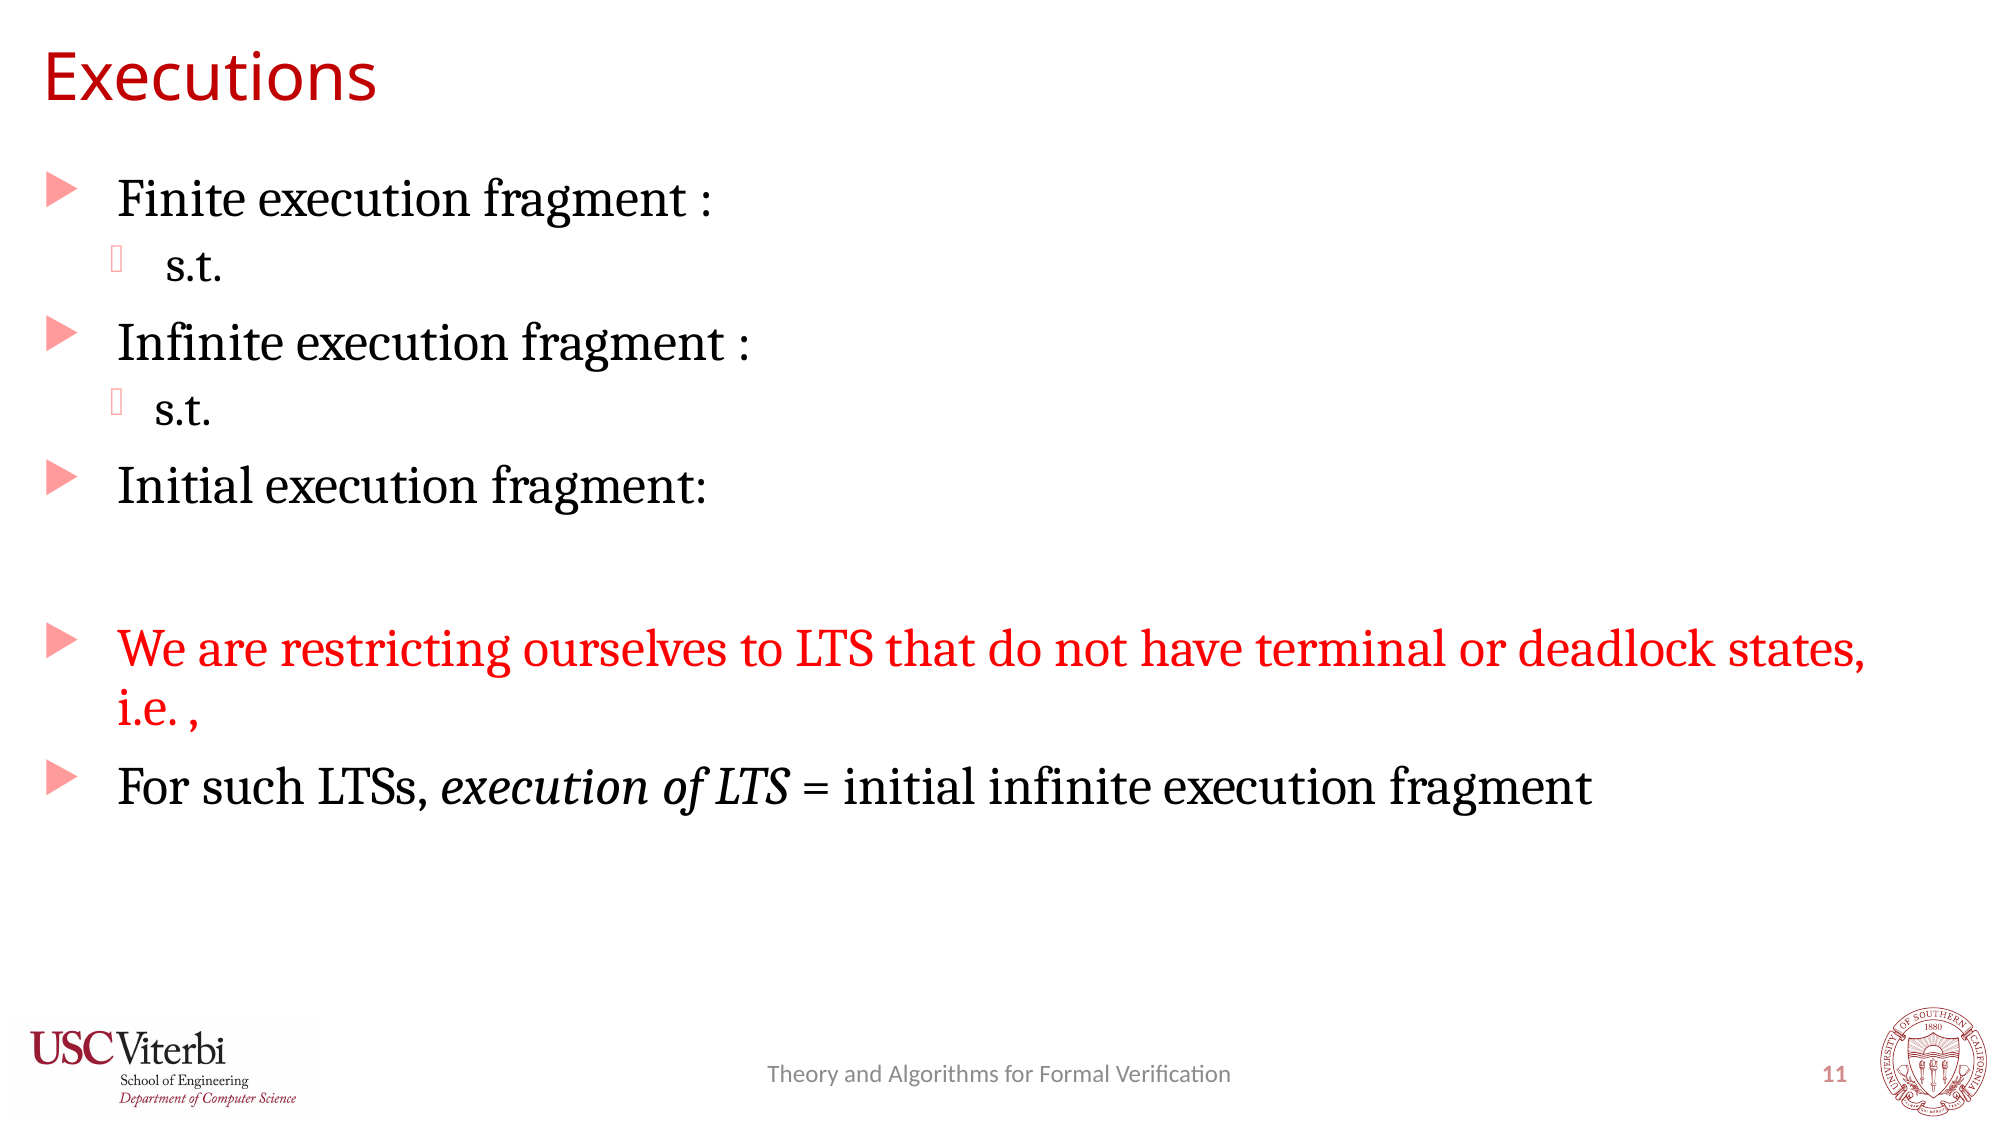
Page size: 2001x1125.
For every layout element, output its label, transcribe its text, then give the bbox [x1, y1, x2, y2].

picture [1879, 1002, 1988, 1119]
slide_number 11 [1684, 1042, 1863, 1103]
picture [12, 1014, 316, 1119]
footer Theory and Algorithms for Formal Verification [662, 1042, 1338, 1103]
title Executions [27, 18, 1819, 141]
